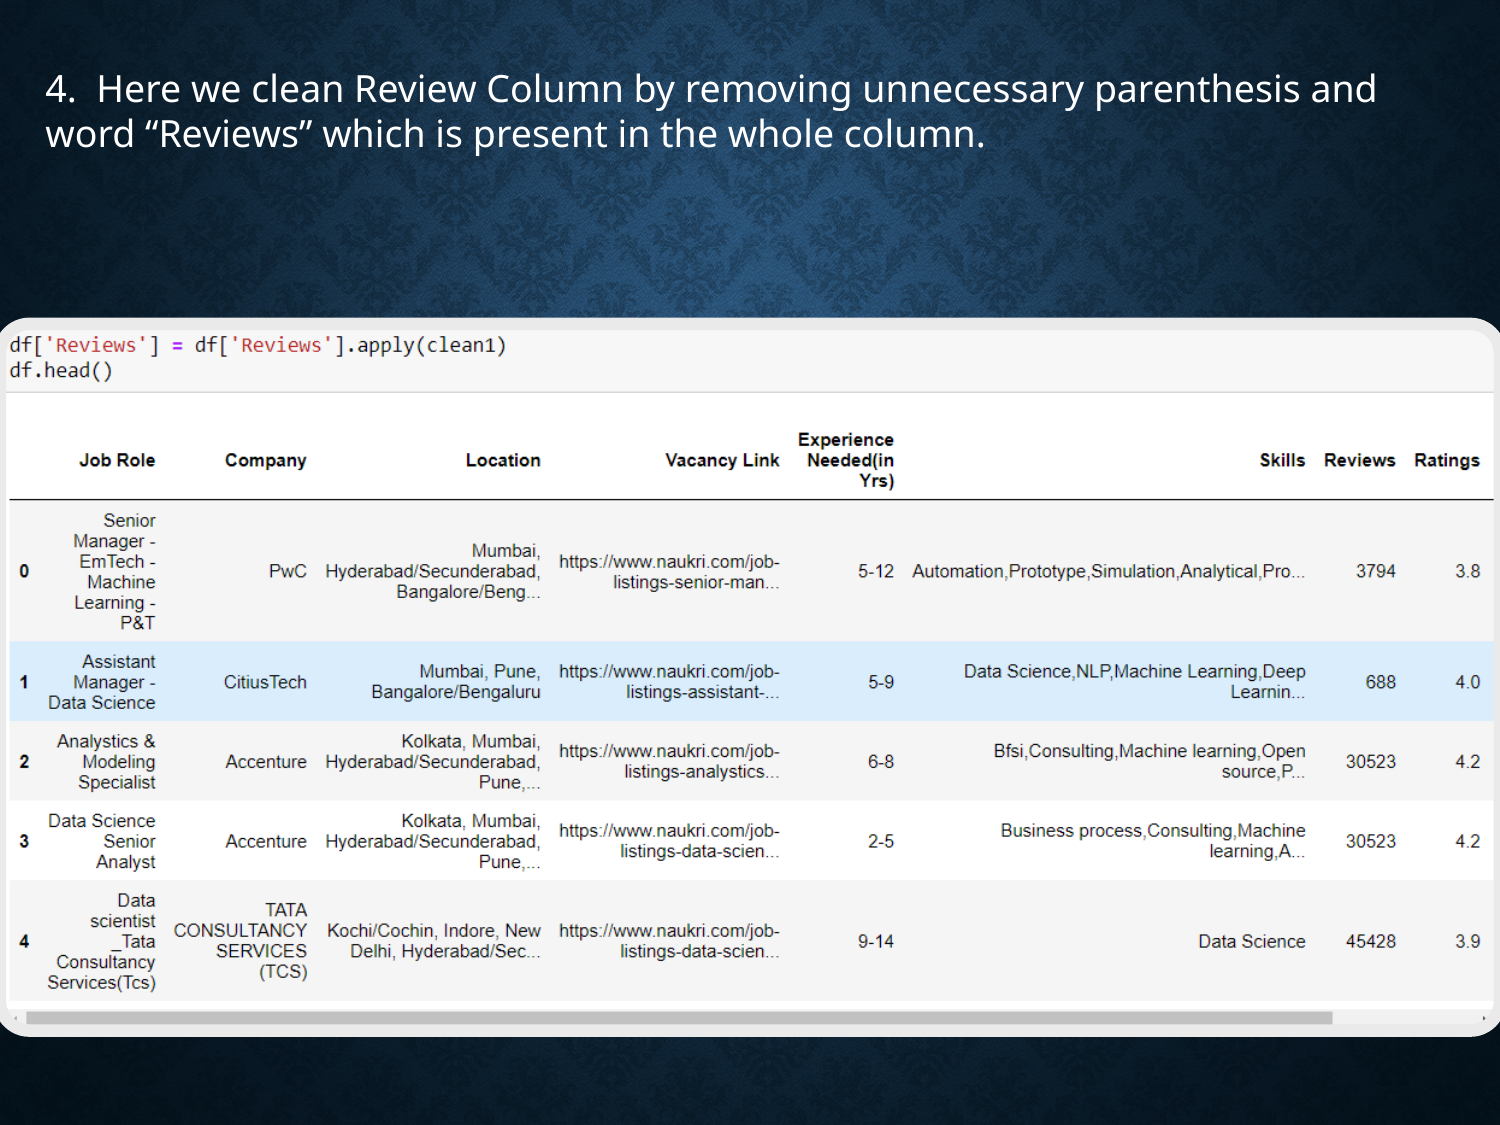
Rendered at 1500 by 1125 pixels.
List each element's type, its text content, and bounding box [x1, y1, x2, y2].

picture [0, 323, 1500, 1032]
text_box 4. Here we clean Review Column by removing unnecessary parenthesis and word “Reviews” which is present in the whole column. [30, 58, 1441, 163]
